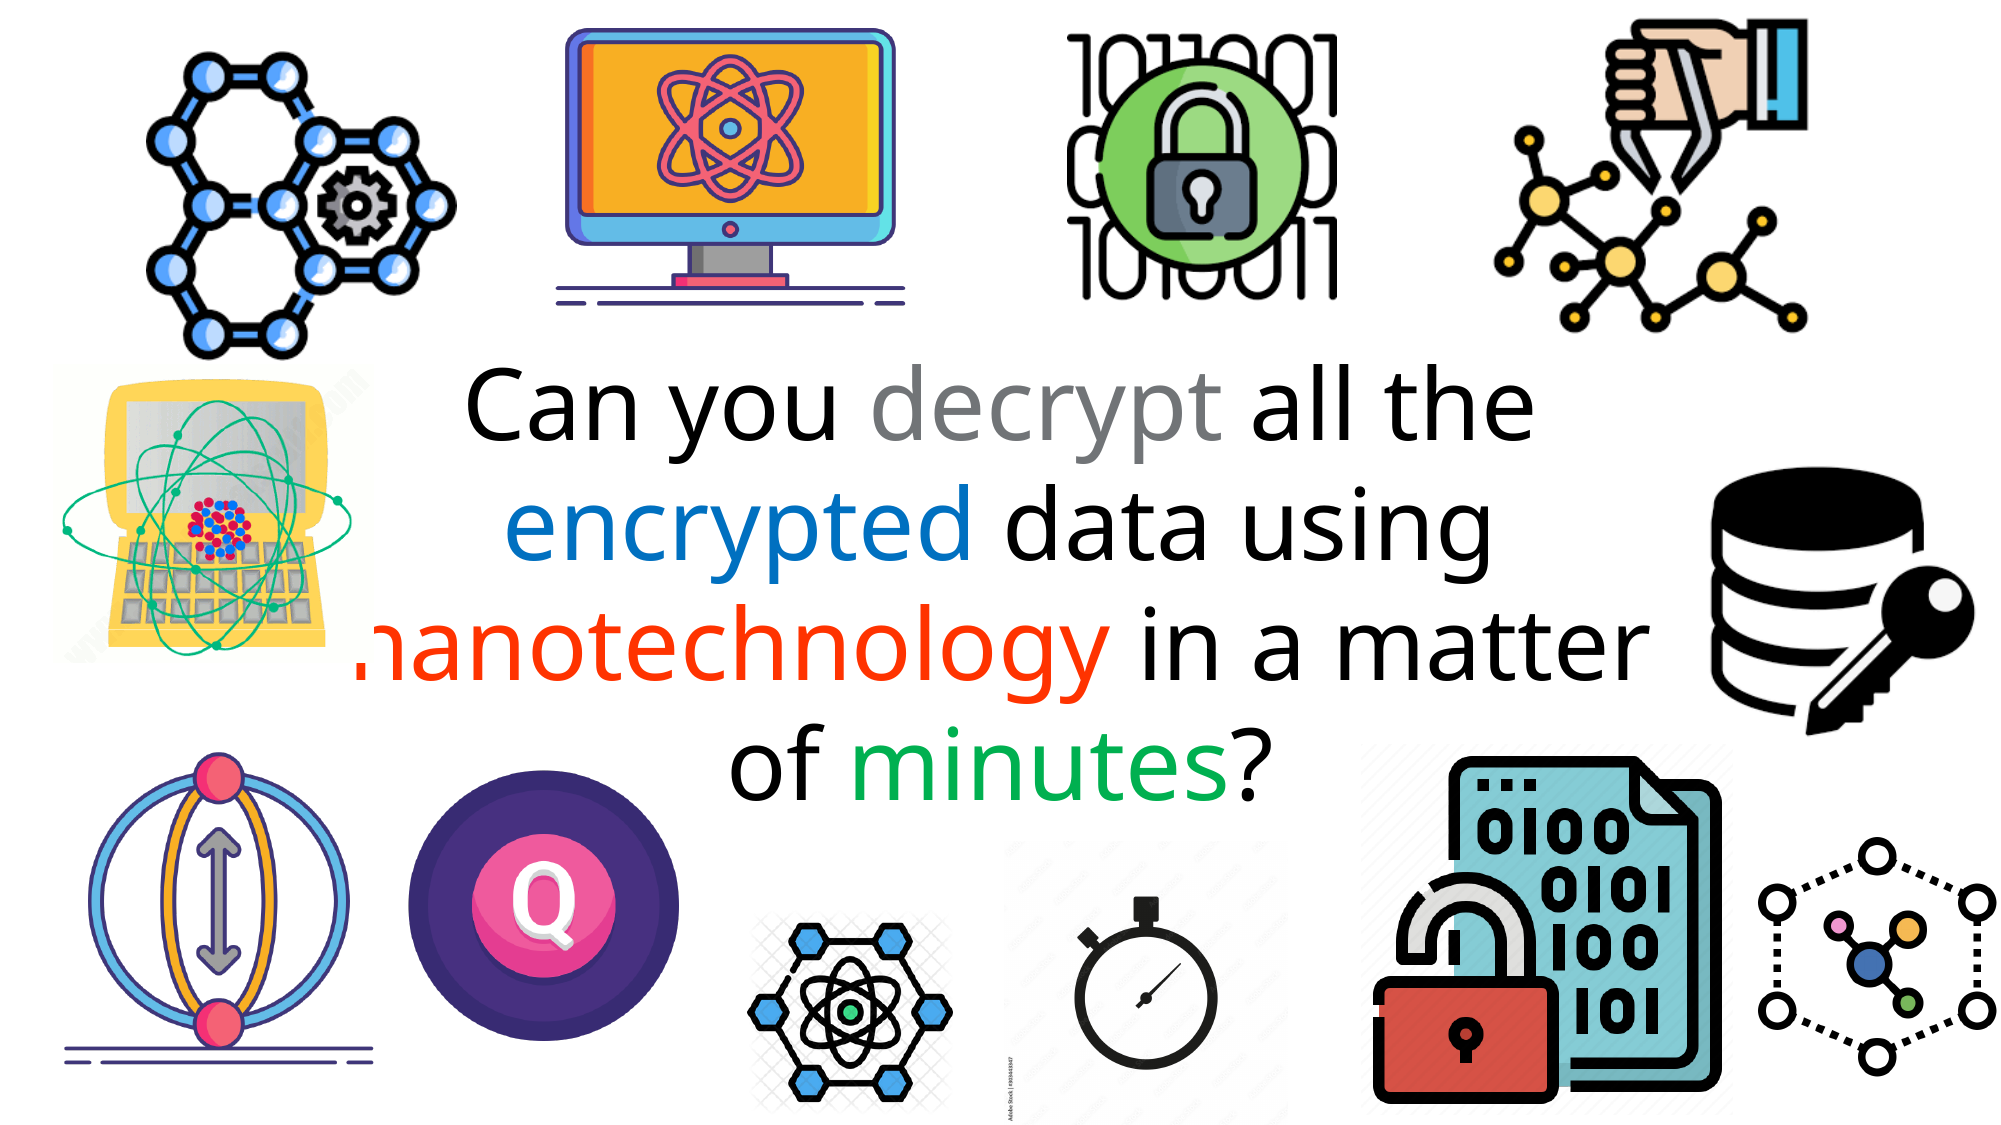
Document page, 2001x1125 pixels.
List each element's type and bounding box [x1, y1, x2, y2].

text_box [53, 0, 2000, 1125]
